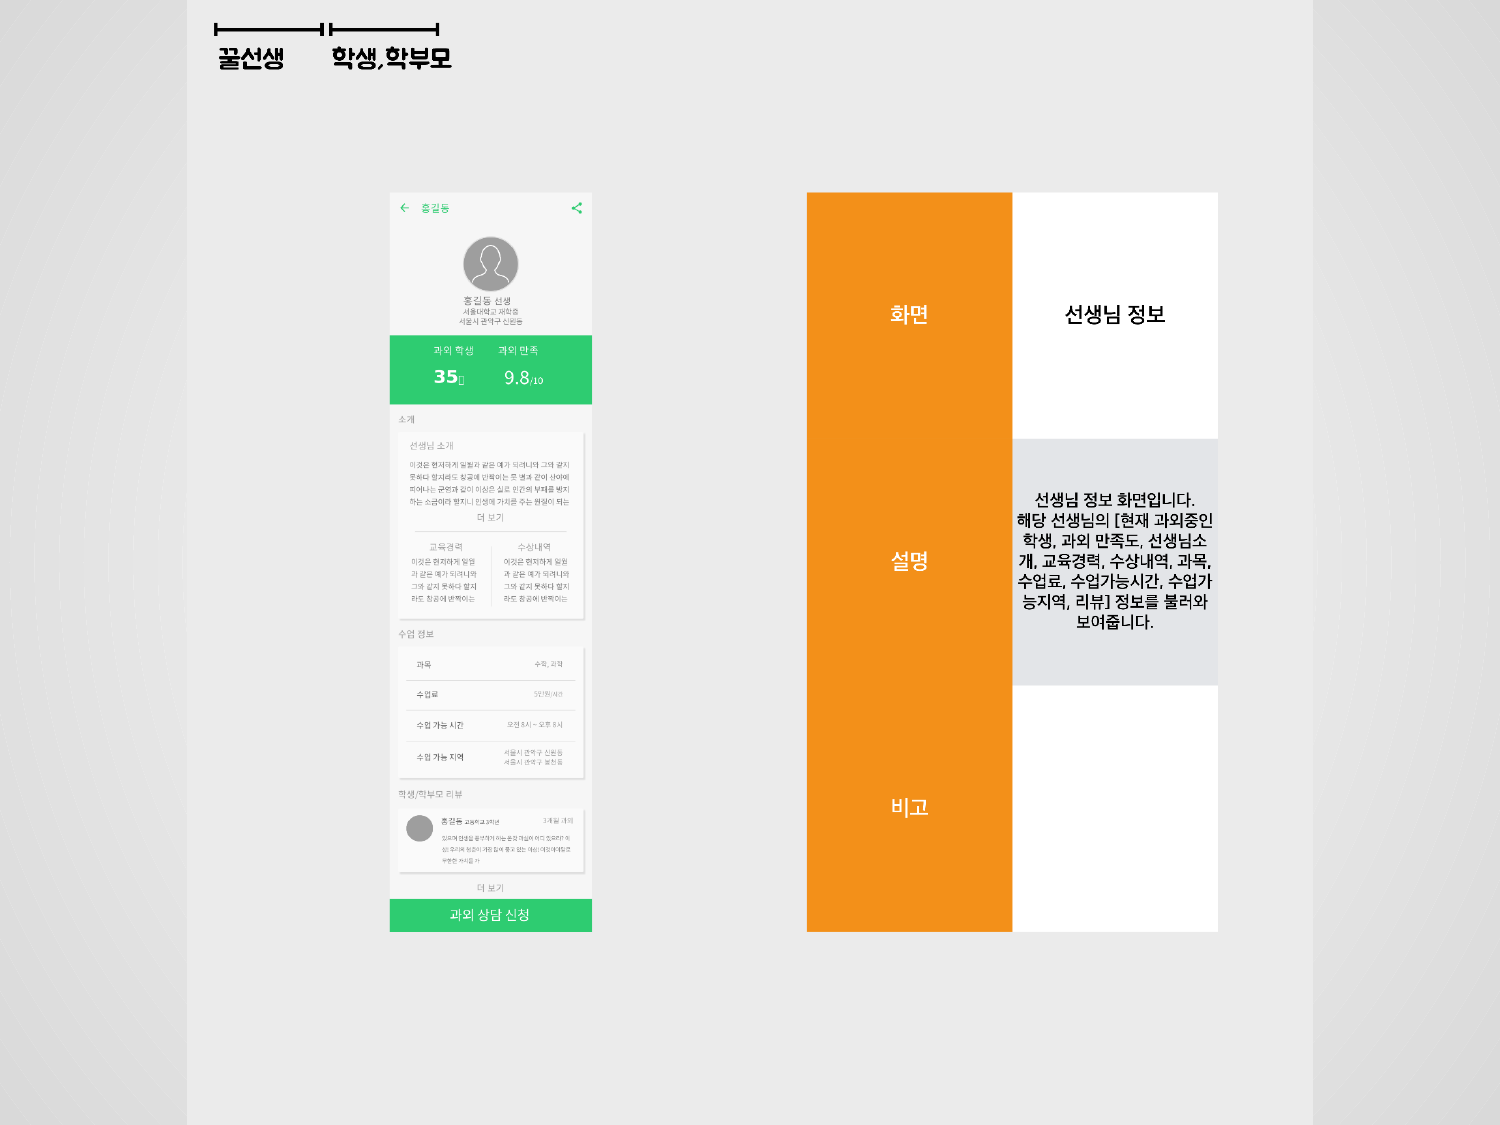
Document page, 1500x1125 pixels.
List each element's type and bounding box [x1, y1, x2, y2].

picture [187, 0, 1313, 1125]
